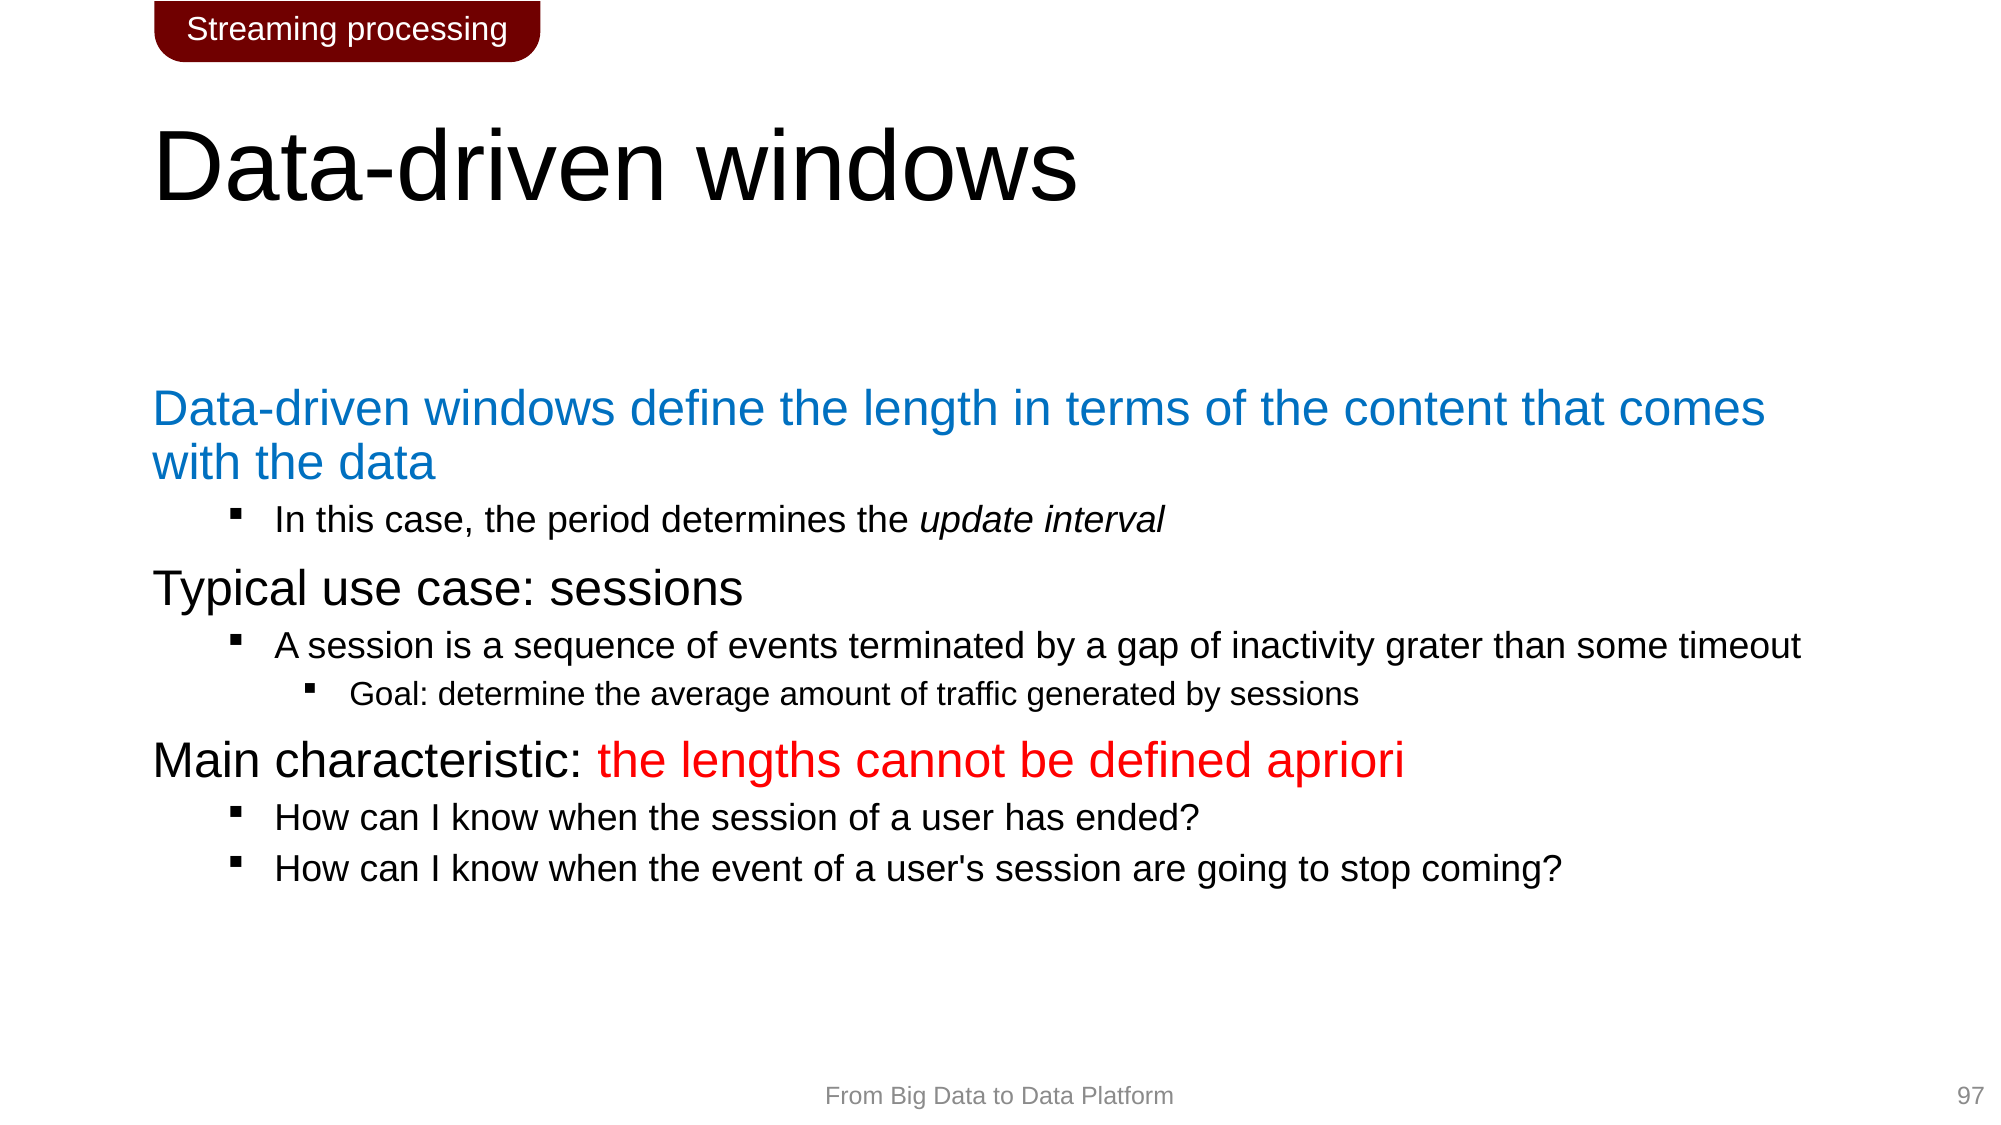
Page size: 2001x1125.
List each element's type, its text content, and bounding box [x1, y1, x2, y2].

text_box Streaming processing [154, 1, 541, 63]
slide_number 97 [1550, 1065, 2000, 1125]
list Data-driven windows define the length in terms of the content that comes with the data In this case, the period determines the update interval Typical use case: sessions A session is a sequence of events terminated by a gap of inactivity grater than some timeout Goal: determine the average amount of traffic generated by sessions Main characteristic: the lengths cannot be defined apriori How can I know when the session of a user has ended? How can I know when the event of a user's session are going to stop coming? [137, 278, 1863, 993]
title Data-driven windows [137, 59, 1863, 278]
